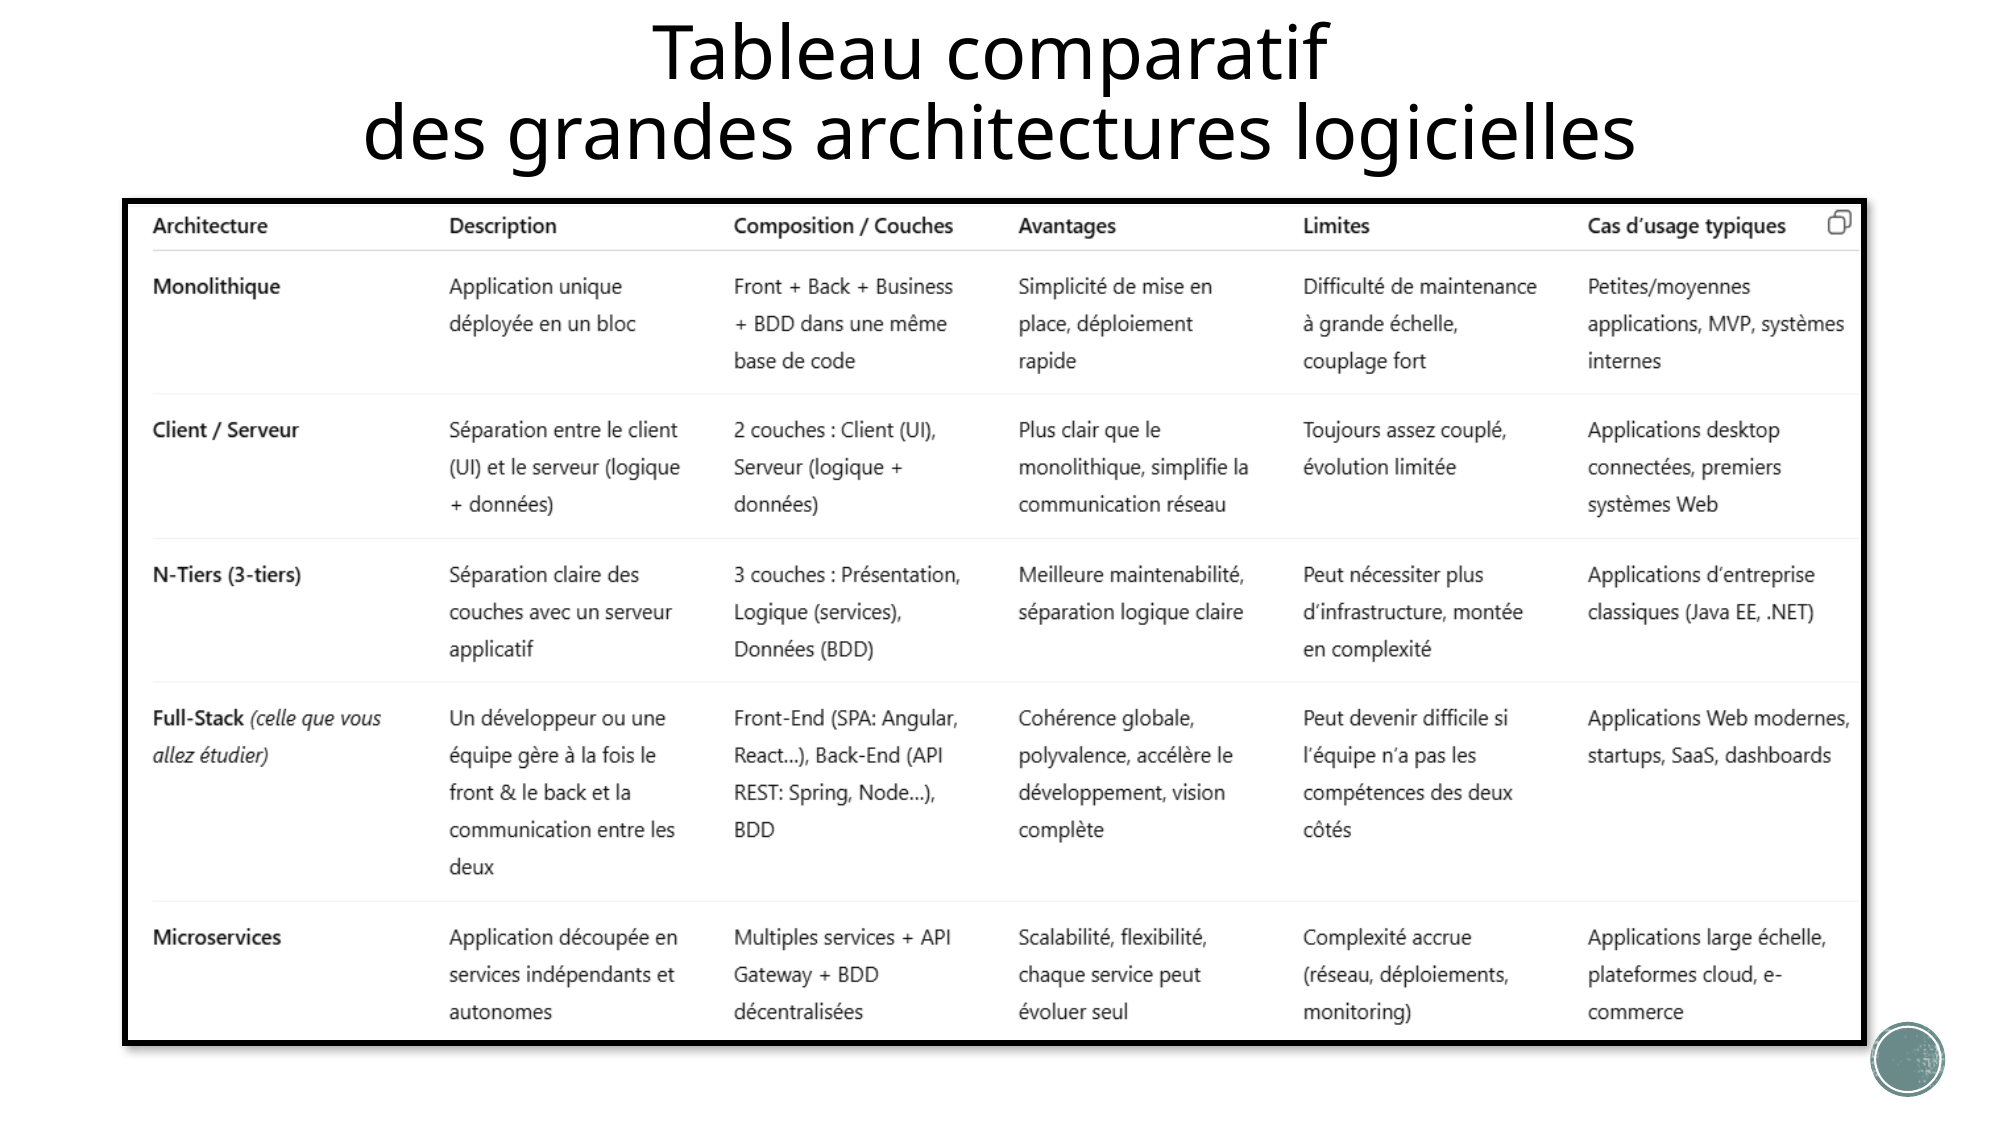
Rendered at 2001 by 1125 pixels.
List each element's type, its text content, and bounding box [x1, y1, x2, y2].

title Tableau comparatif des grandes architectures logicielles [175, 15, 1826, 176]
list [129, 205, 1859, 1038]
